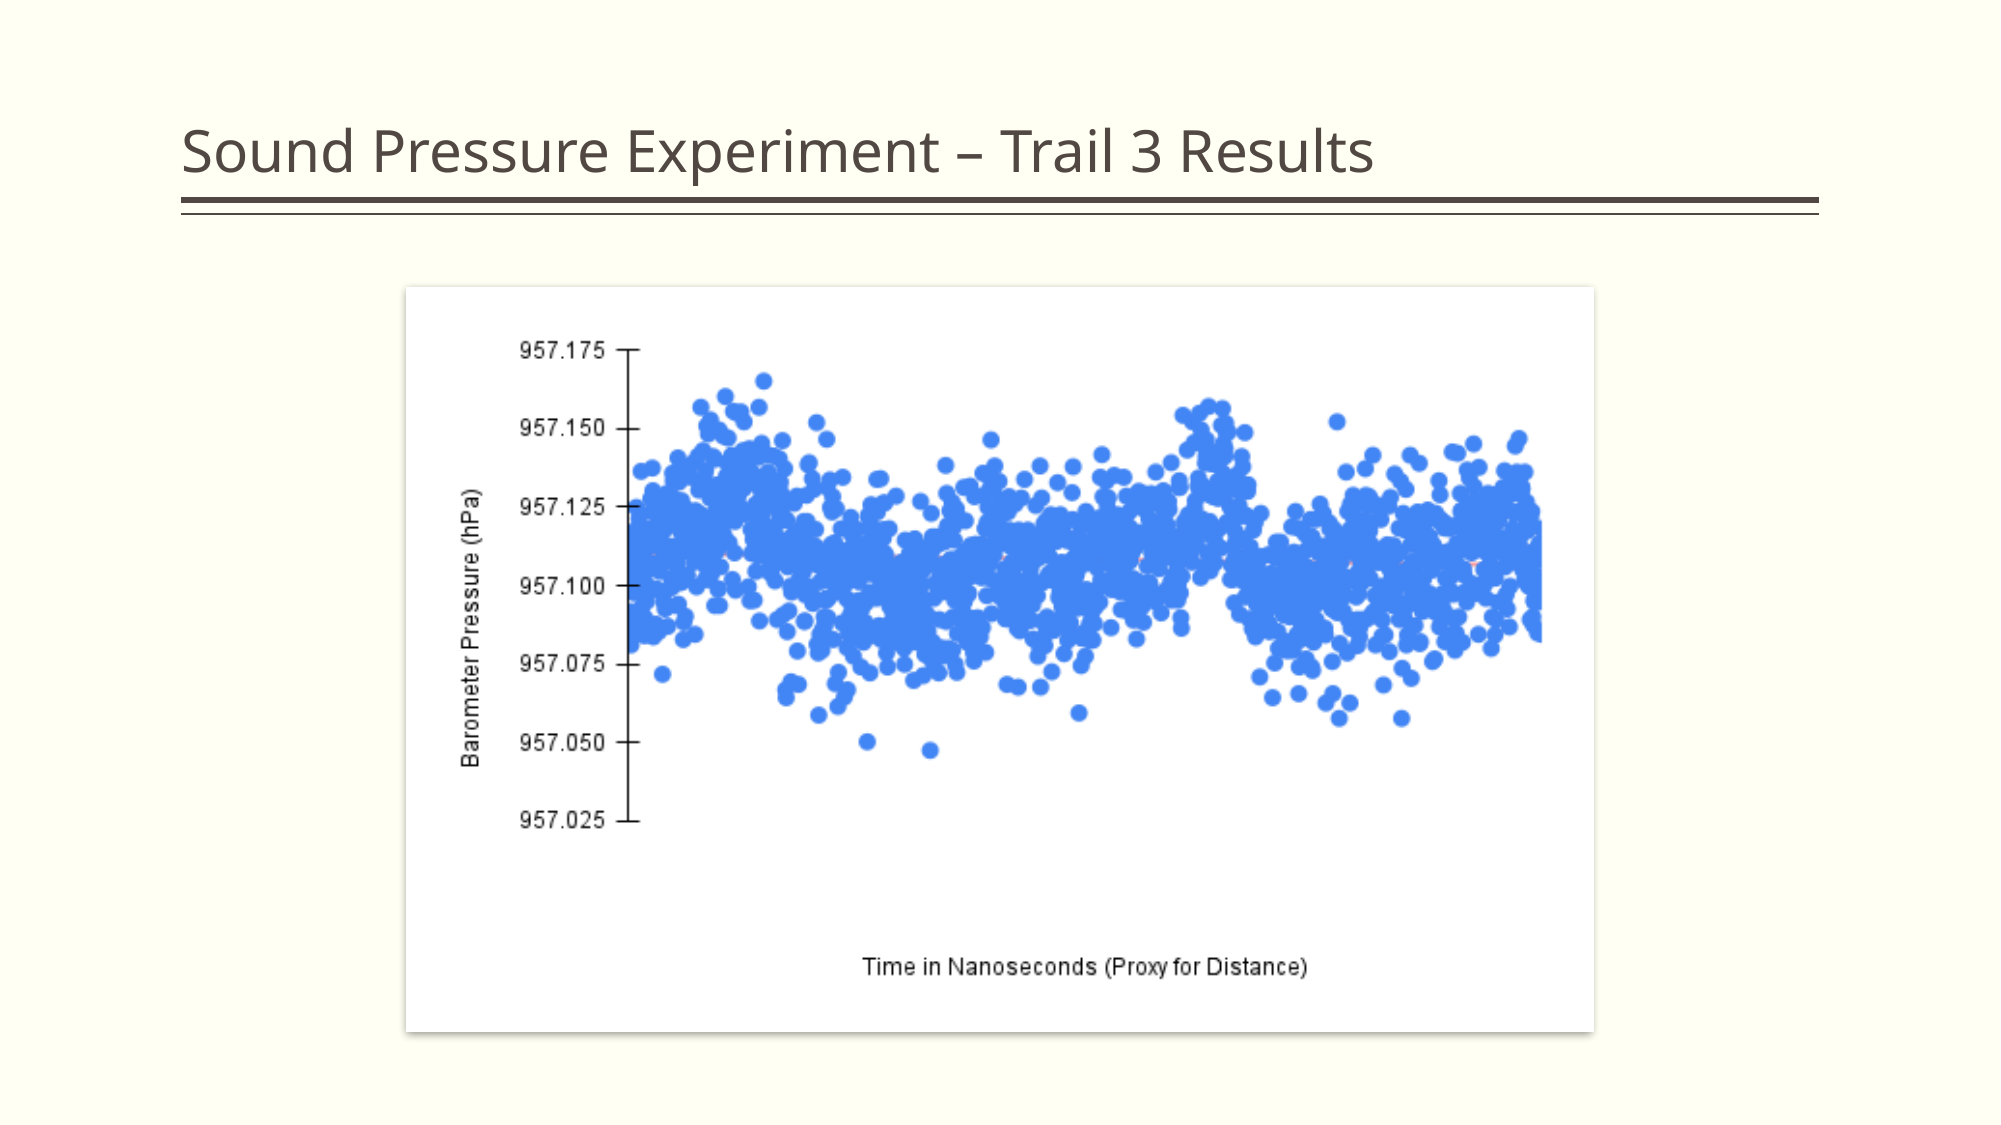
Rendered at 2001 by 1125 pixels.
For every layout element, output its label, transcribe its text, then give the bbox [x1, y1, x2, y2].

picture [420, 301, 1579, 1018]
title Sound Pressure Experiment – Trail 3 Results [181, 12, 1819, 193]
